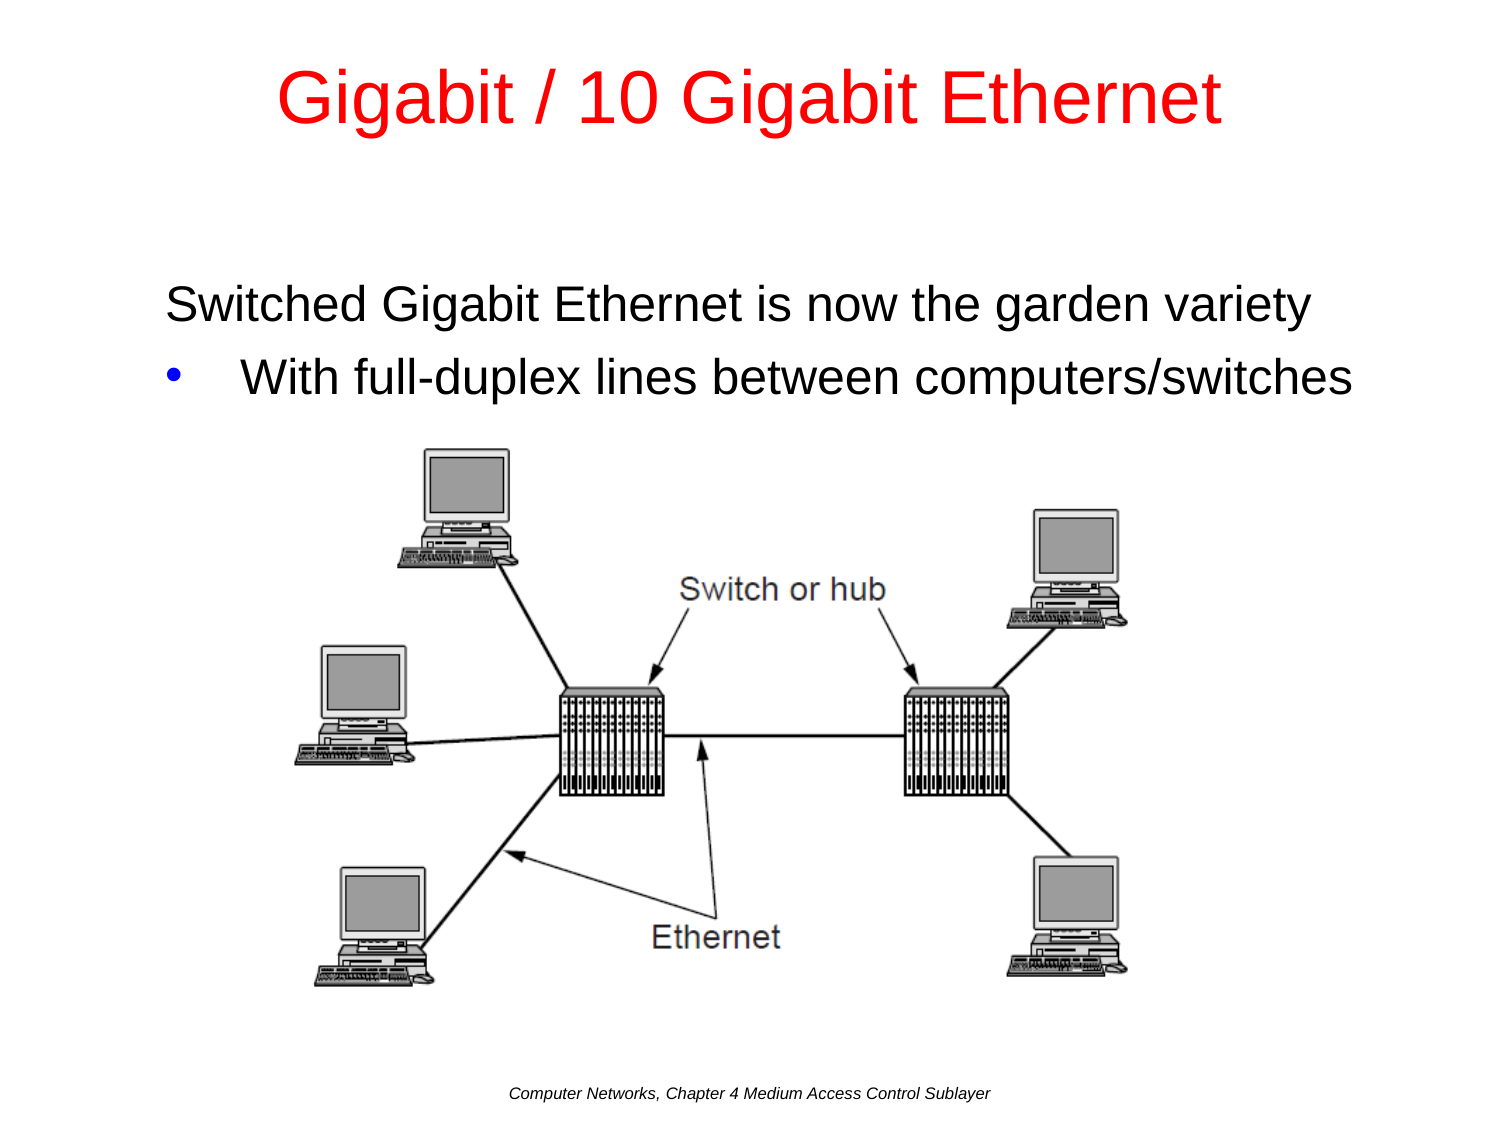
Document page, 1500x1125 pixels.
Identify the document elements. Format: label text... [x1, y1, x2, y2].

picture [160, 419, 1340, 1046]
list Switched Gigabit Ethernet is now the garden variety With full-duplex lines between computers/switches [150, 264, 1428, 1019]
title Gigabit / 10 Gigabit Ethernet [0, 0, 1500, 188]
footer Computer Networks, Chapter 4 Medium Access Control Sublayer [0, 1074, 1500, 1125]
